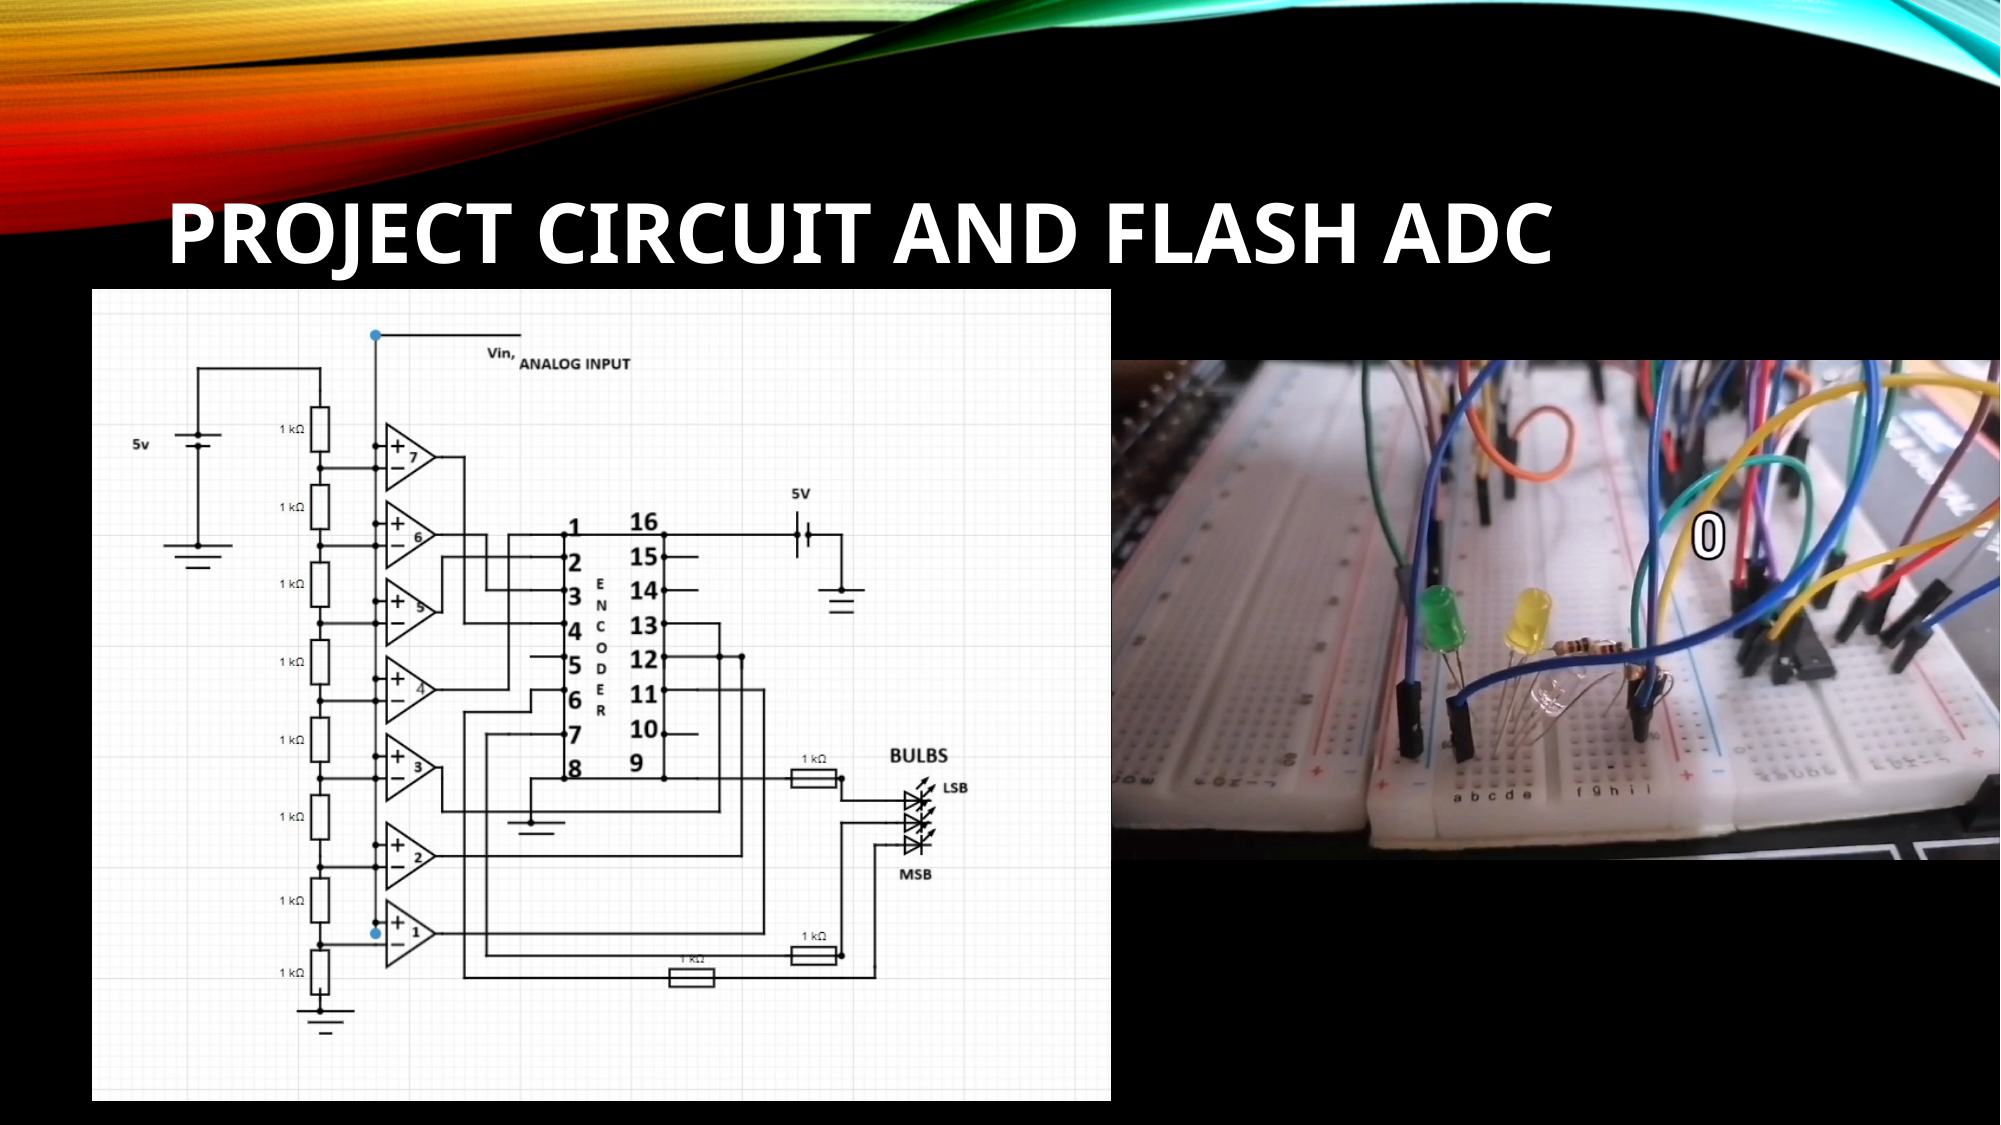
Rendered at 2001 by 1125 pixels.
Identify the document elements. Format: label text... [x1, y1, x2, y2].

picture [0, 0, 2000, 237]
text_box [1109, 359, 2000, 861]
picture [92, 288, 1111, 1101]
title Project circuit and Flash ADC [150, 130, 1827, 343]
